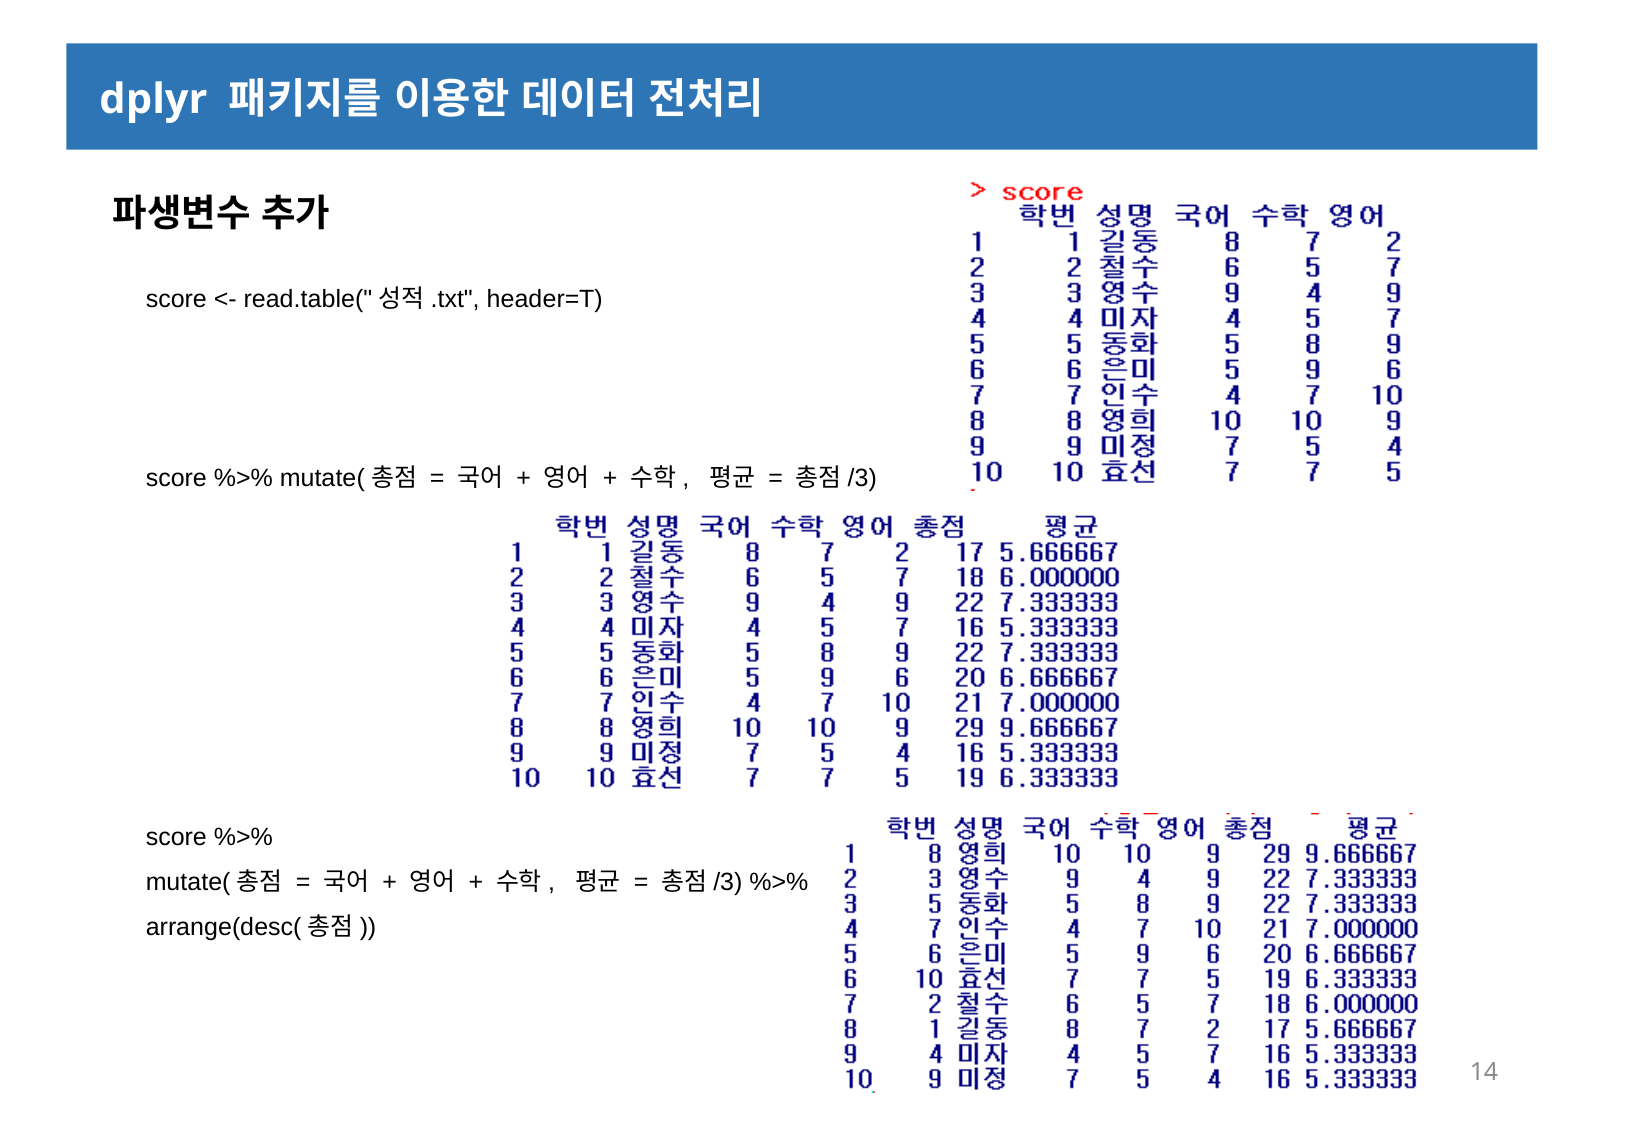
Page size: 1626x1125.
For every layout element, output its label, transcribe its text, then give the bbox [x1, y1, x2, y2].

text_box [79, 68, 1570, 149]
text_box 파생변수 추가 [80, 181, 966, 242]
picture [508, 513, 1154, 795]
picture [839, 813, 1438, 1093]
text_box dplyr 패키지를 이용한 데이터 전처리 [65, 42, 1538, 151]
text_box score <- read.table("성적.txt", header=T) score %>% mutate(총점 = 국어 + 영어 + 수학, 평균 = 총점/3) score %>% mutate(총점 = 국어 + 영어 + 수학, 평균 = 총점/3) %>% arrange(desc(총점)) [131, 259, 1473, 993]
picture [966, 181, 1438, 491]
slide_number 14 [1147, 1042, 1514, 1103]
